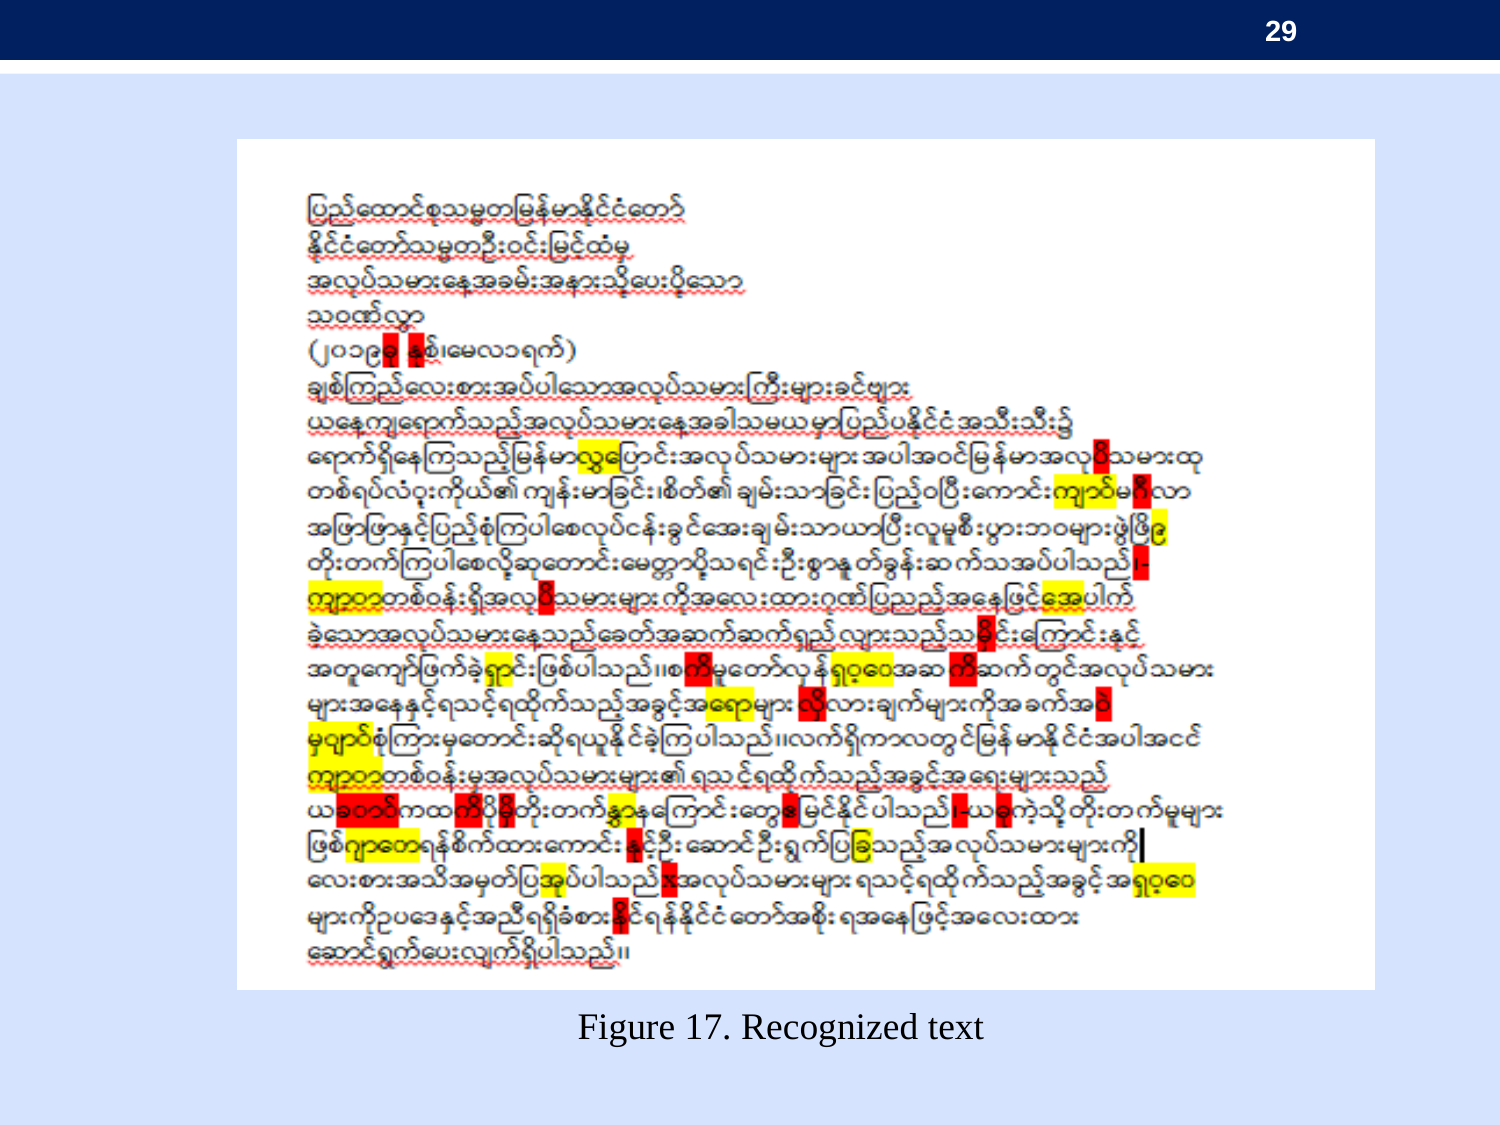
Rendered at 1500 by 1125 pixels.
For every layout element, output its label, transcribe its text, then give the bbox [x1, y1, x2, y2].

picture [237, 139, 1376, 990]
text_box Figure 17. Recognized text [462, 998, 1100, 1054]
slide_number 29 [1250, 3, 1425, 57]
